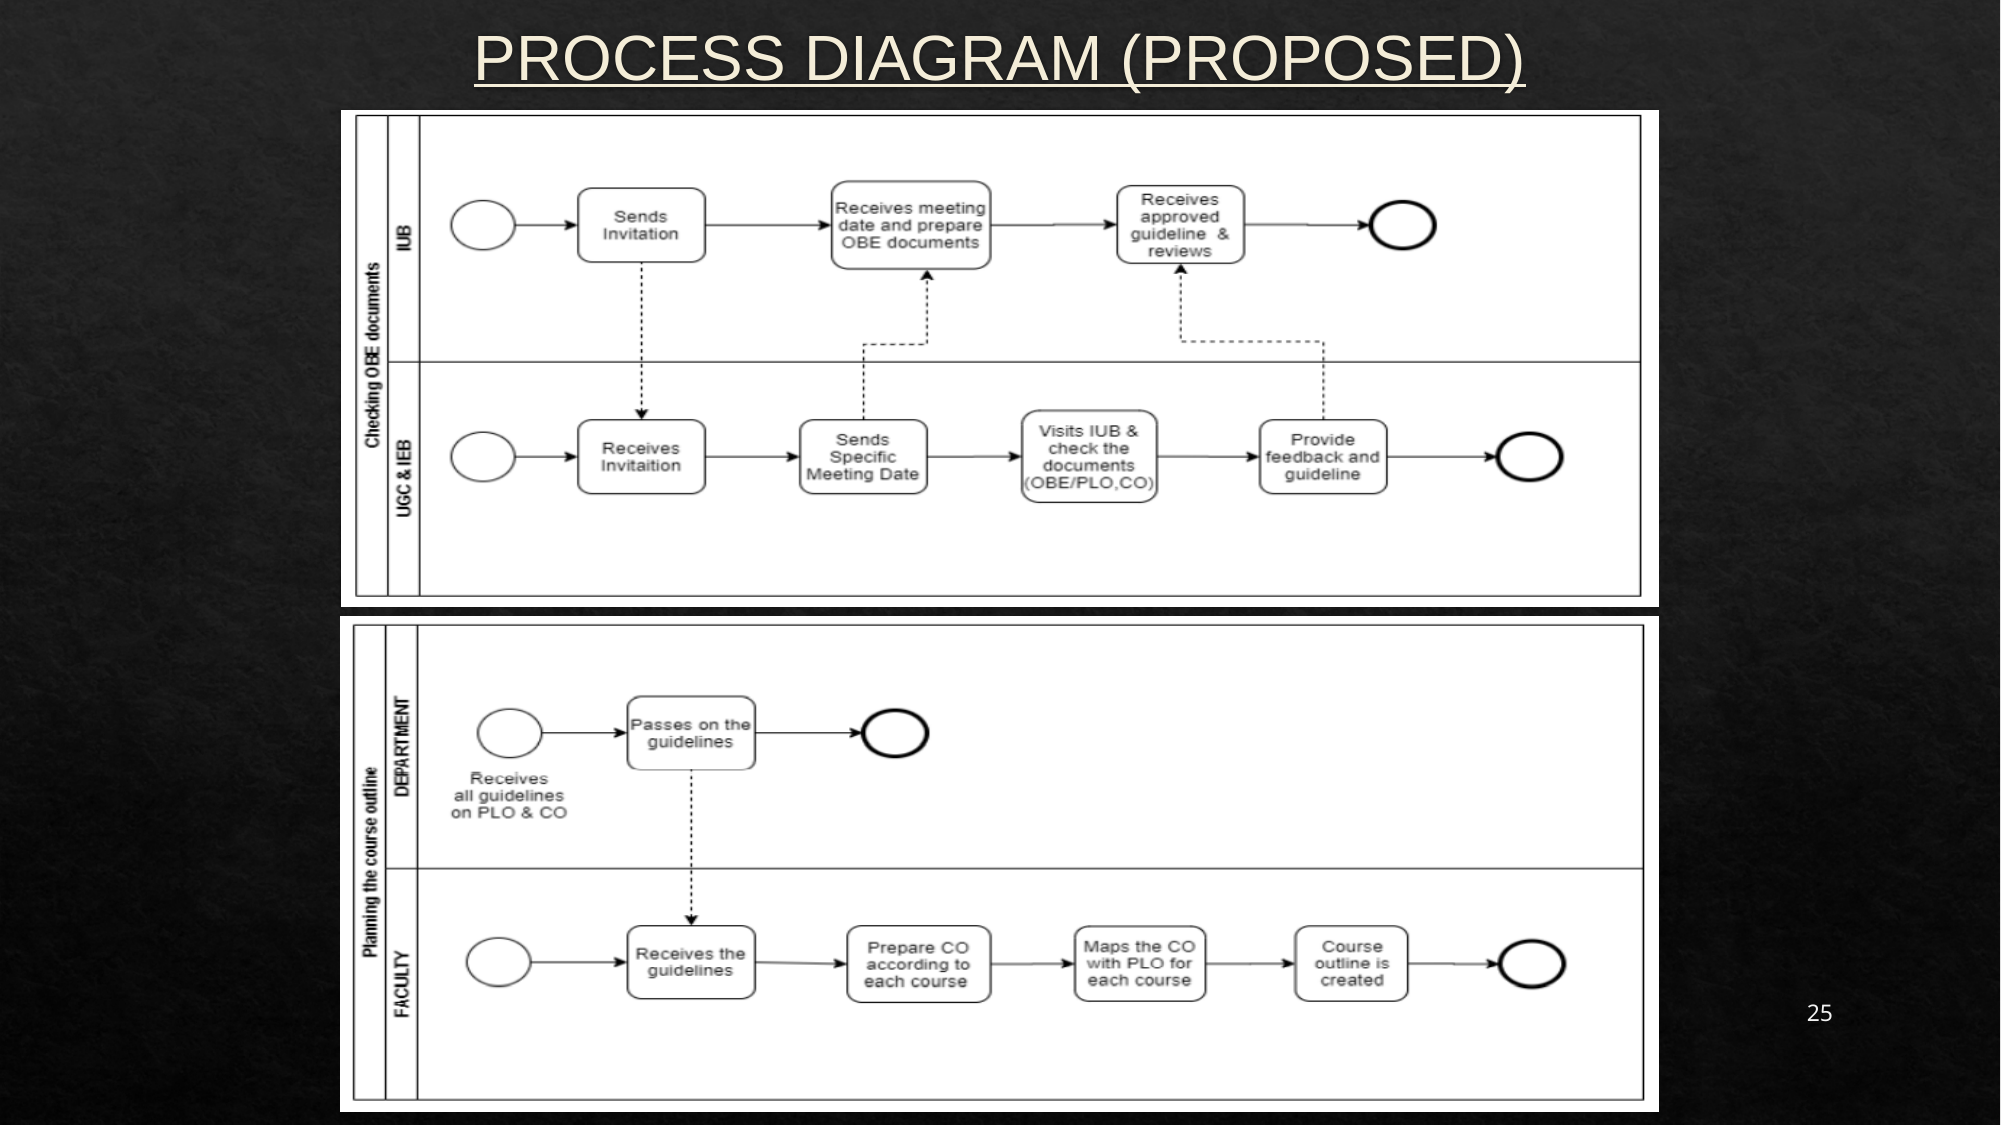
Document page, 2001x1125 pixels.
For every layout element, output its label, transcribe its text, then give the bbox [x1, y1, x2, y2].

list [341, 110, 1659, 607]
title PROCESS DIAGRAM (PROPOSED) [233, 17, 1767, 103]
picture [340, 615, 1659, 1112]
slide_number 25 [1724, 984, 1849, 1045]
